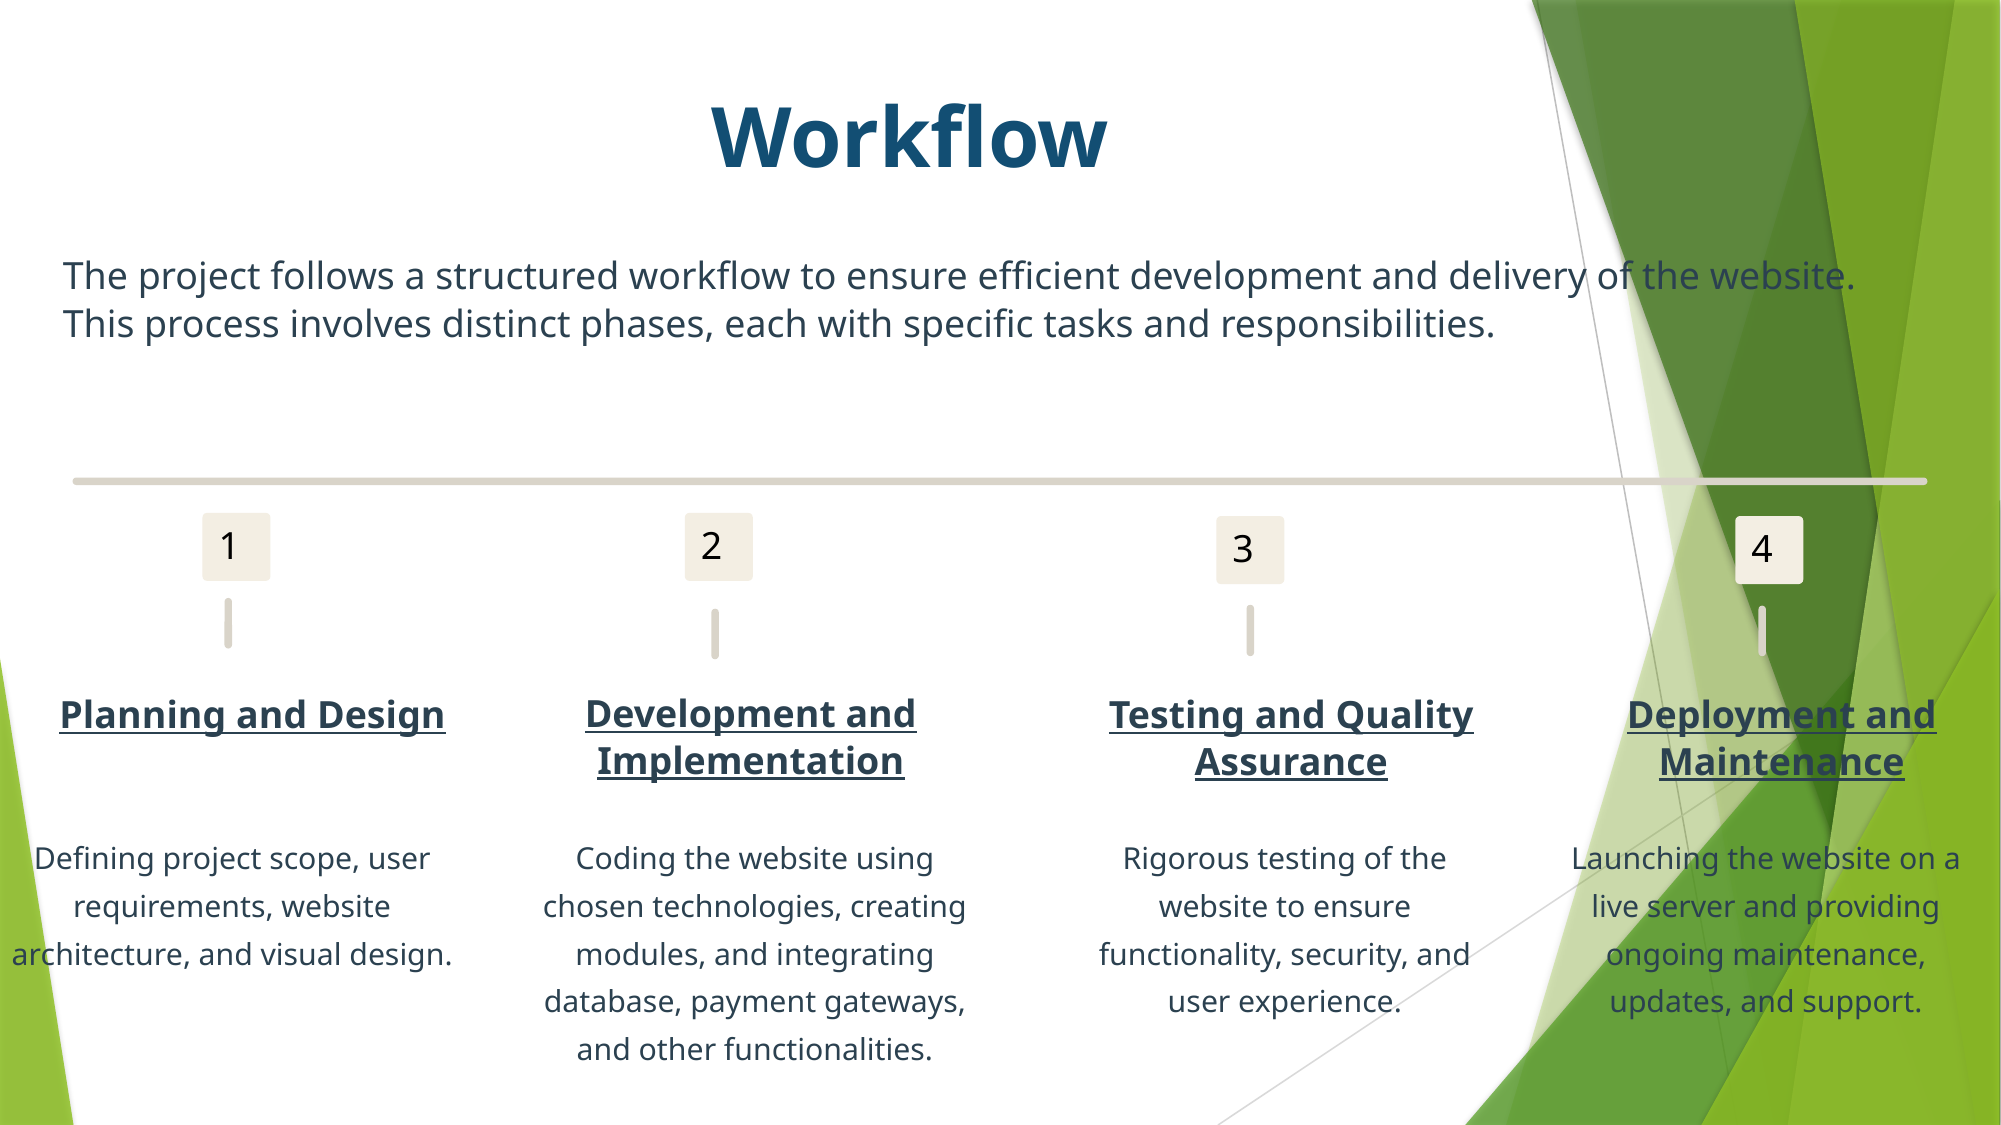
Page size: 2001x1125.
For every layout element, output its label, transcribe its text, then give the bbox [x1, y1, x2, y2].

text_box 3 [1216, 516, 1285, 585]
text_box Defining project scope, user requirements, website architecture, and visual design. [0, 827, 464, 973]
text_box 1 [202, 512, 271, 581]
text_box [711, 608, 719, 660]
text_box Deployment and Maintenance [1549, 689, 2000, 784]
text_box Planning and Design [62, 689, 443, 737]
text_box Launching the website on a live server and providing ongoing maintenance, updates, and support. [1549, 827, 1983, 973]
text_box [1758, 605, 1766, 657]
text_box [224, 597, 233, 649]
text_box Testing and Quality Assurance [1059, 689, 1524, 784]
text_box [72, 477, 1928, 486]
text_box 4 [1735, 516, 1804, 585]
text_box Rigorous testing of the website to ensure functionality, security, and user experience. [1067, 827, 1503, 973]
text_box Coding the website using chosen technologies, creating modules, and integrating database, payment gateways, and other functionalities. [522, 827, 987, 1021]
text_box Workflow [711, 90, 1467, 186]
text_box 2 [684, 512, 753, 581]
text_box The project follows a structured workflow to ensure efficient development and delivery of the website. This process involves distinct phases, each with specific tasks and responsibilities. [62, 249, 1938, 347]
text_box Development and Implementation [518, 688, 983, 783]
text_box [1246, 604, 1255, 657]
